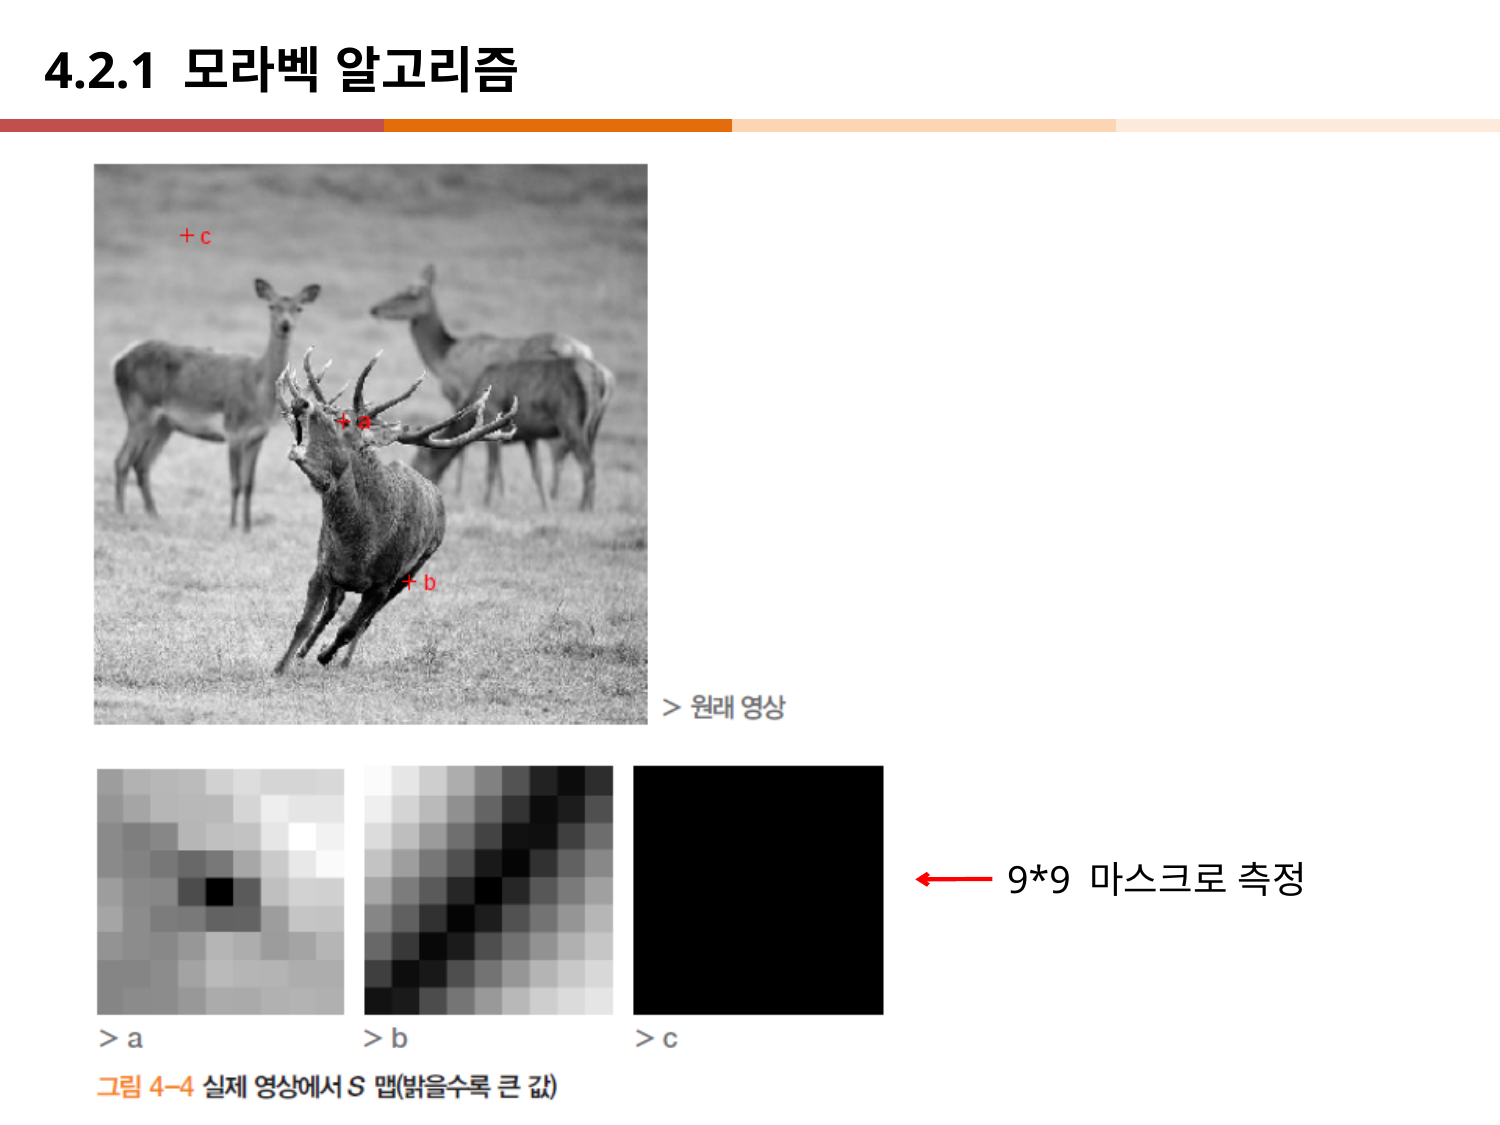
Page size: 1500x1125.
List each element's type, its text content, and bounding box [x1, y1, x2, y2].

picture [88, 158, 806, 736]
title 4.2.1 모라벡 알고리즘 [29, 23, 1270, 114]
text_box 9*9 마스크로 측정 [992, 849, 1322, 909]
picture [88, 763, 902, 1107]
